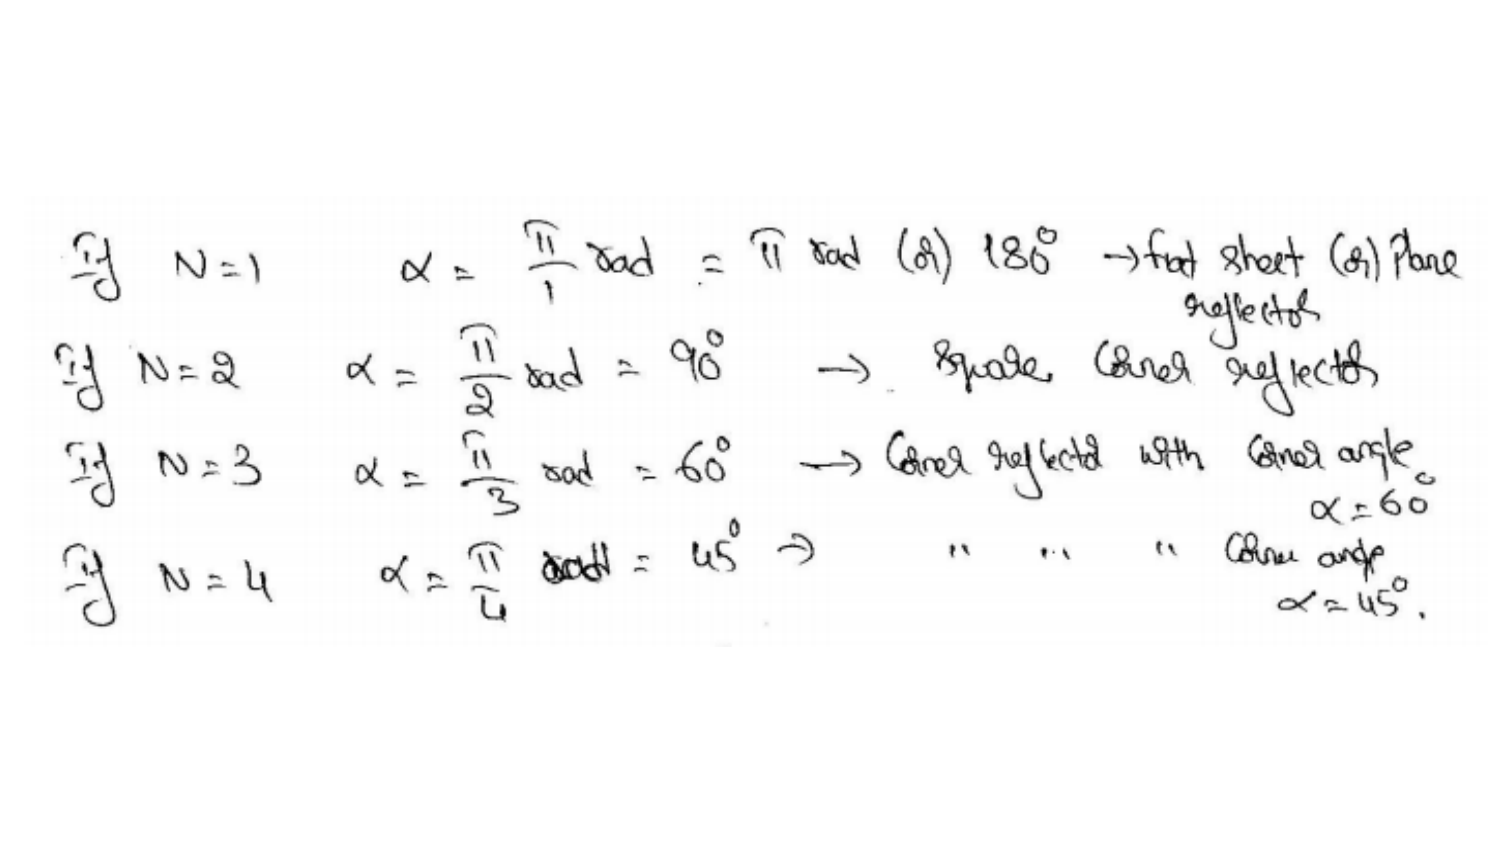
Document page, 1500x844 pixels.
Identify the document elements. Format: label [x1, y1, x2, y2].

picture [24, 196, 1488, 648]
